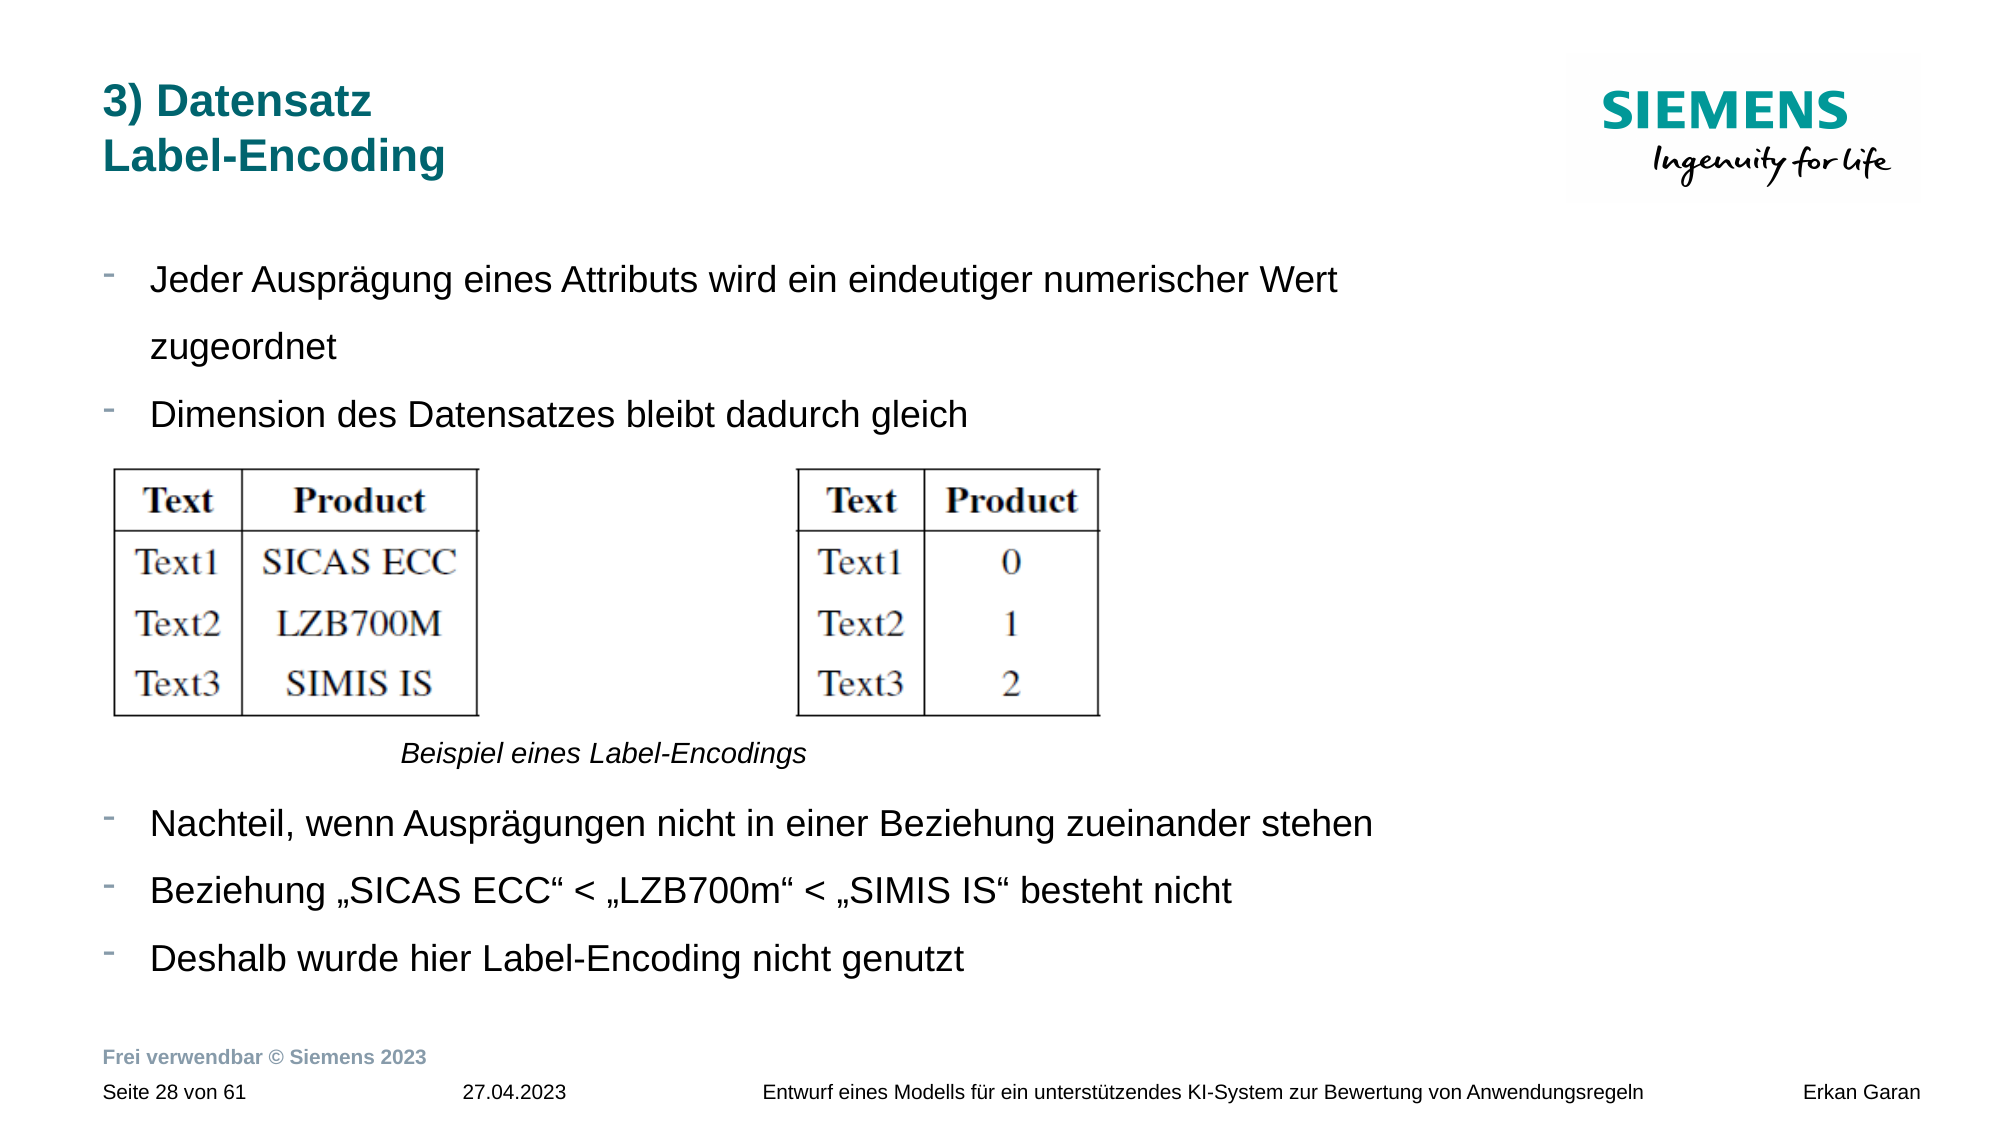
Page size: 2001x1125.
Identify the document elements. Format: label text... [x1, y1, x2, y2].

text_box Beispiel eines Label-Encodings [102, 731, 1106, 775]
title 3) Datensatz Label-Encoding [0, 0, 2000, 233]
list Jeder Ausprägung eines Attributs wird ein eindeutiger numerischer Wert zugeordnet Dimension des Datensatzes bleibt dadurch gleich [102, 231, 1449, 465]
text_box Nachteil, wenn Ausprägungen nicht in einer Beziehung zueinander stehen Beziehung „SICAS ECC“ < „LZB700m“ < „SIMIS IS“ besteht nicht Deshalb wurde hier Label-Encoding nicht genutzt [102, 775, 1449, 1009]
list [102, 463, 1106, 723]
